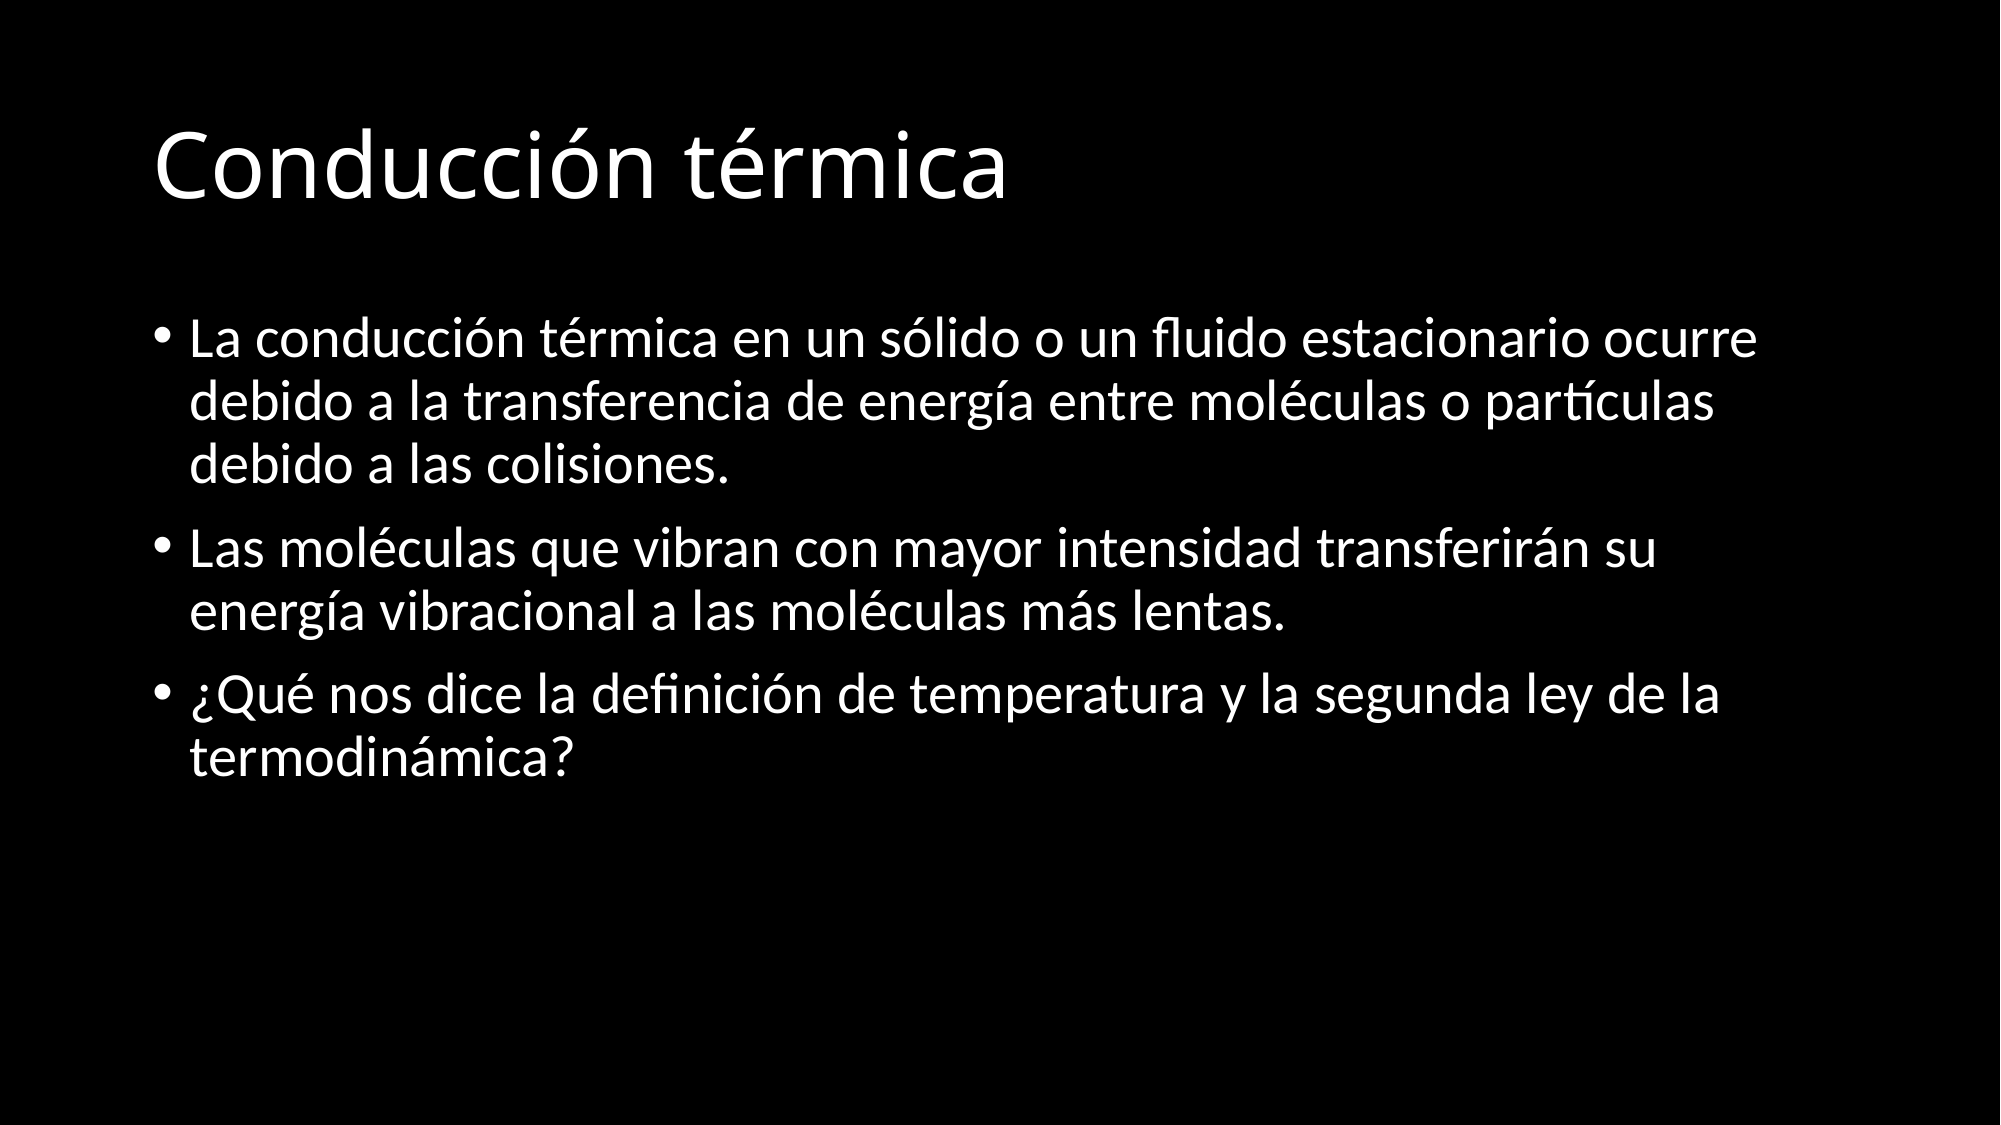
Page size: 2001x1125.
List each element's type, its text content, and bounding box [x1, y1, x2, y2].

title Conducción térmica [137, 59, 1863, 278]
list La conducción térmica en un sólido o un fluido estacionario ocurre debido a la transferencia de energía entre moléculas o partículas debido a las colisiones. Las moléculas que vibran con mayor intensidad transferirán su energía vibracional a las moléculas más lentas. ¿Qué nos dice la definición de temperatura y la segunda ley de la termodinámica? [137, 299, 1863, 1014]
